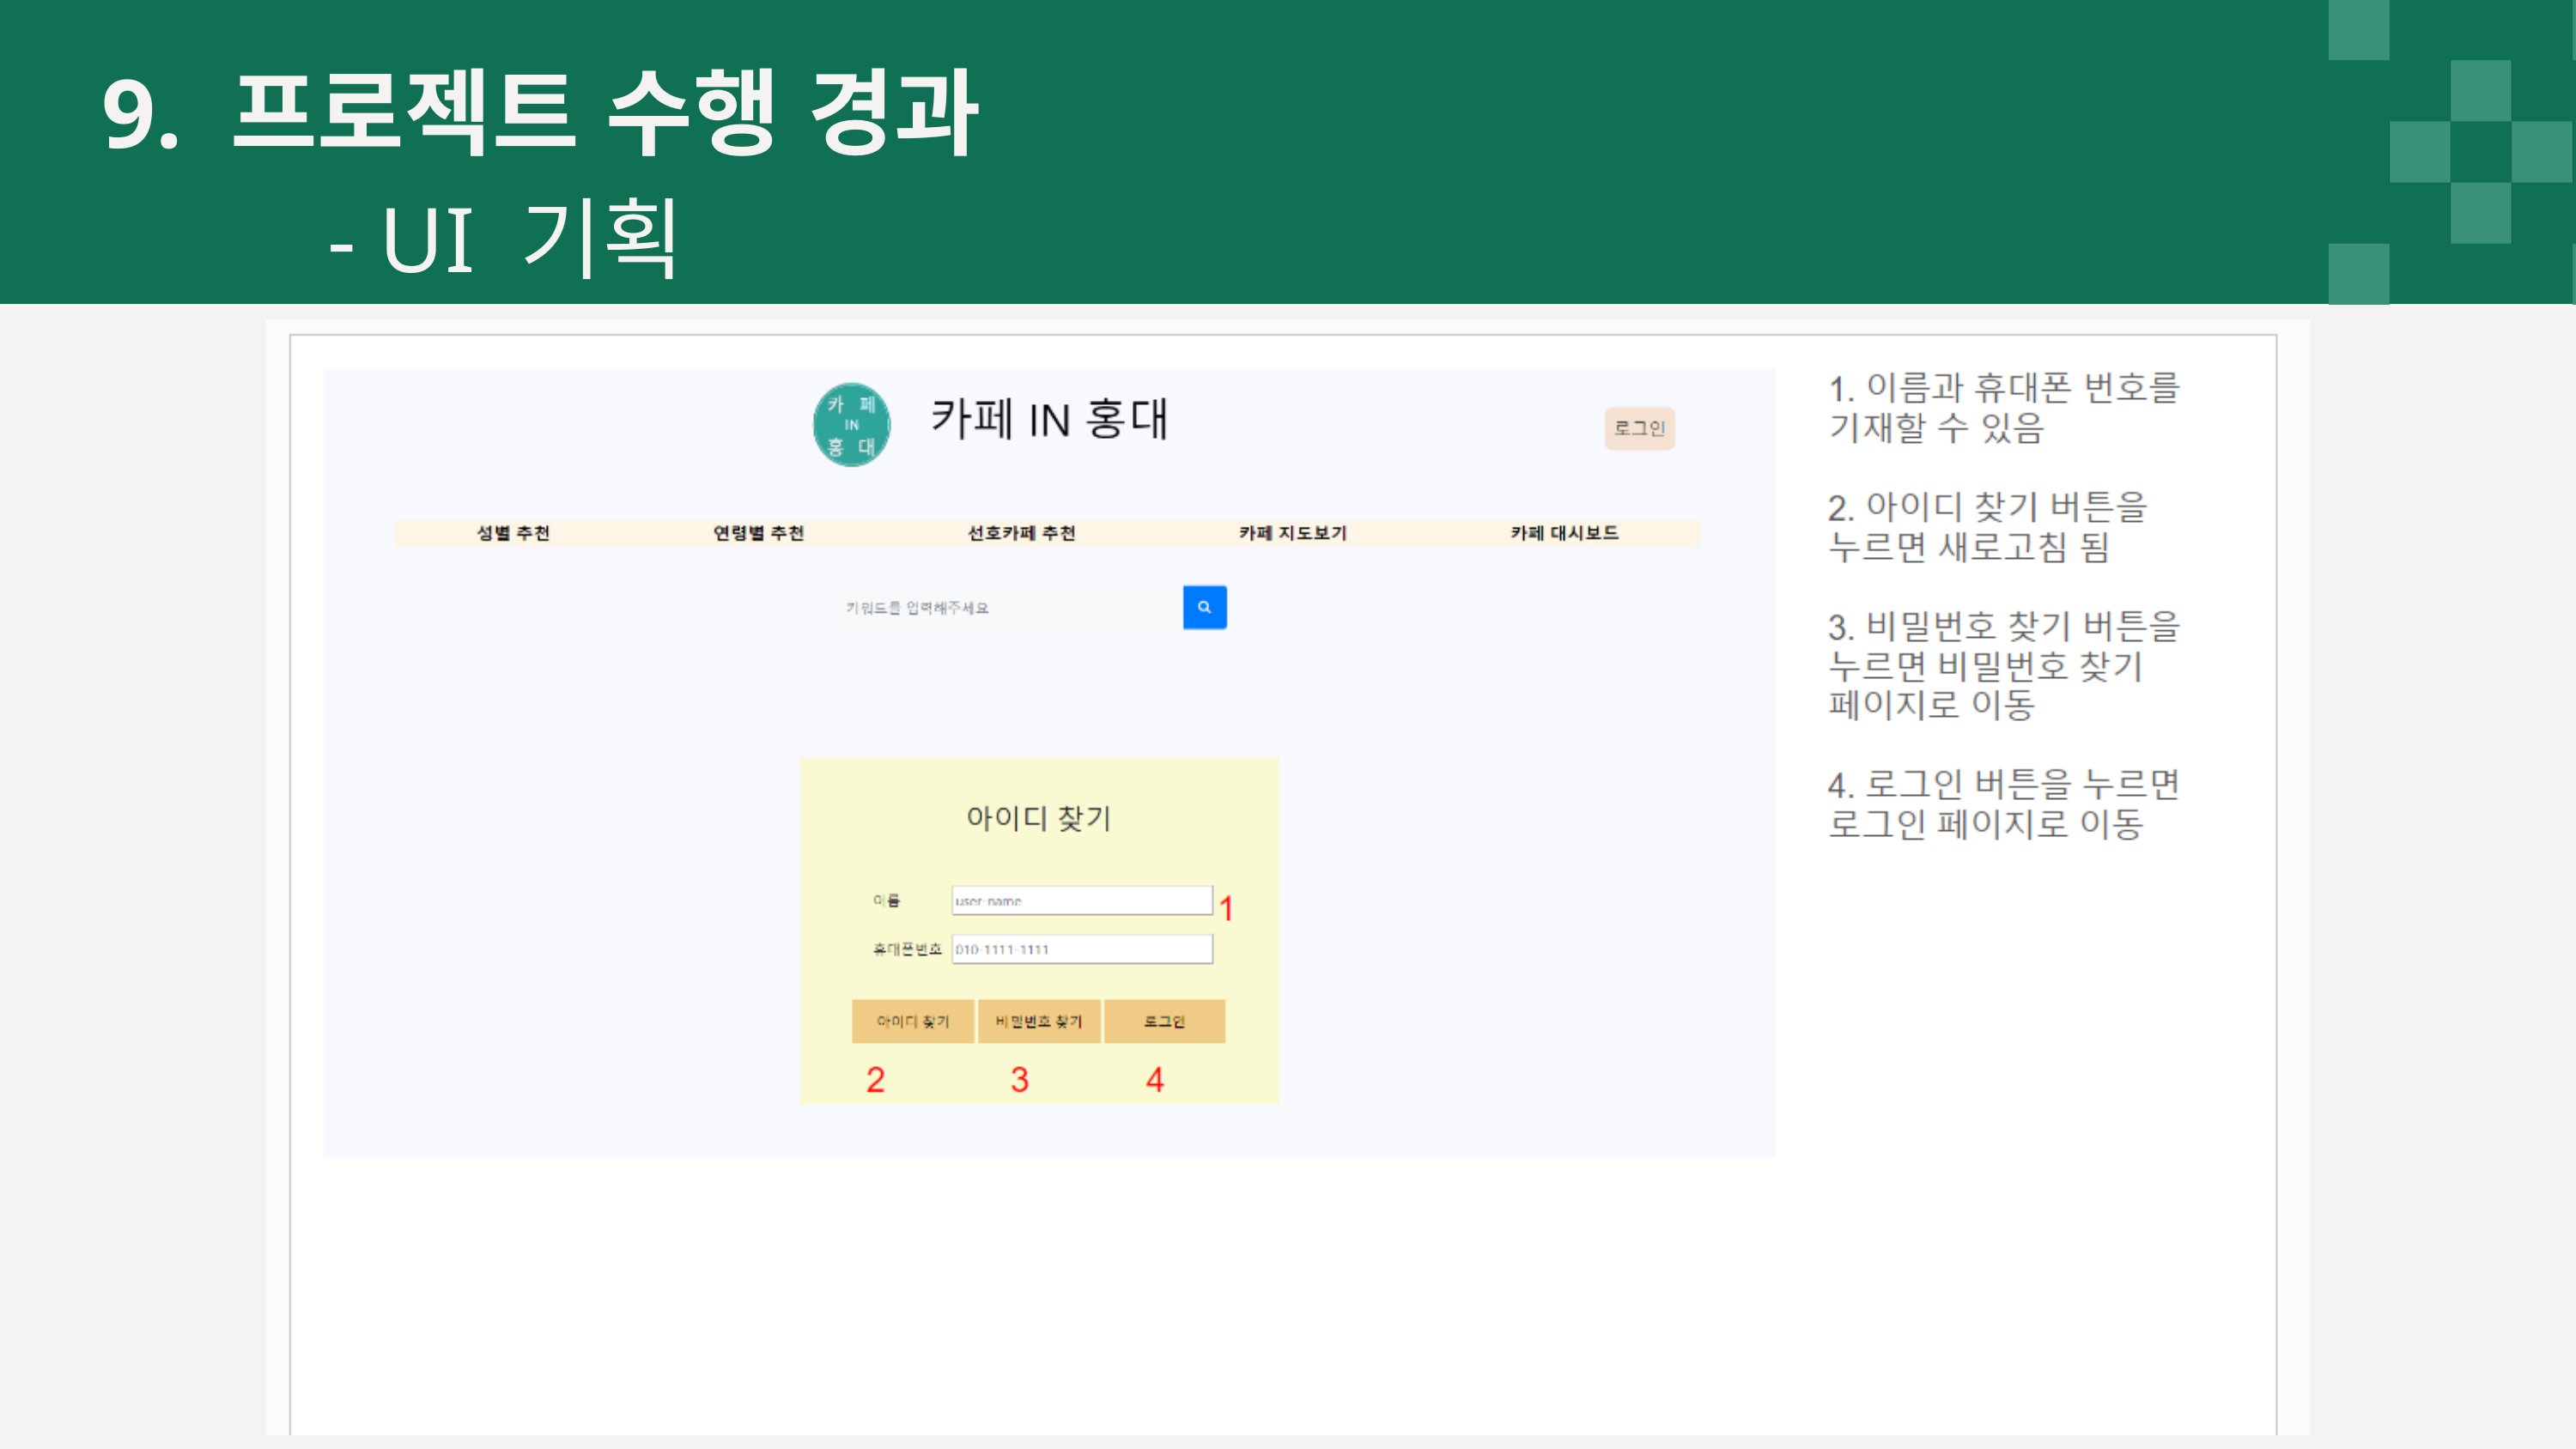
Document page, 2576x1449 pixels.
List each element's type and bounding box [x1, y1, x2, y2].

picture [265, 318, 2310, 1435]
picture [0, 0, 2576, 305]
